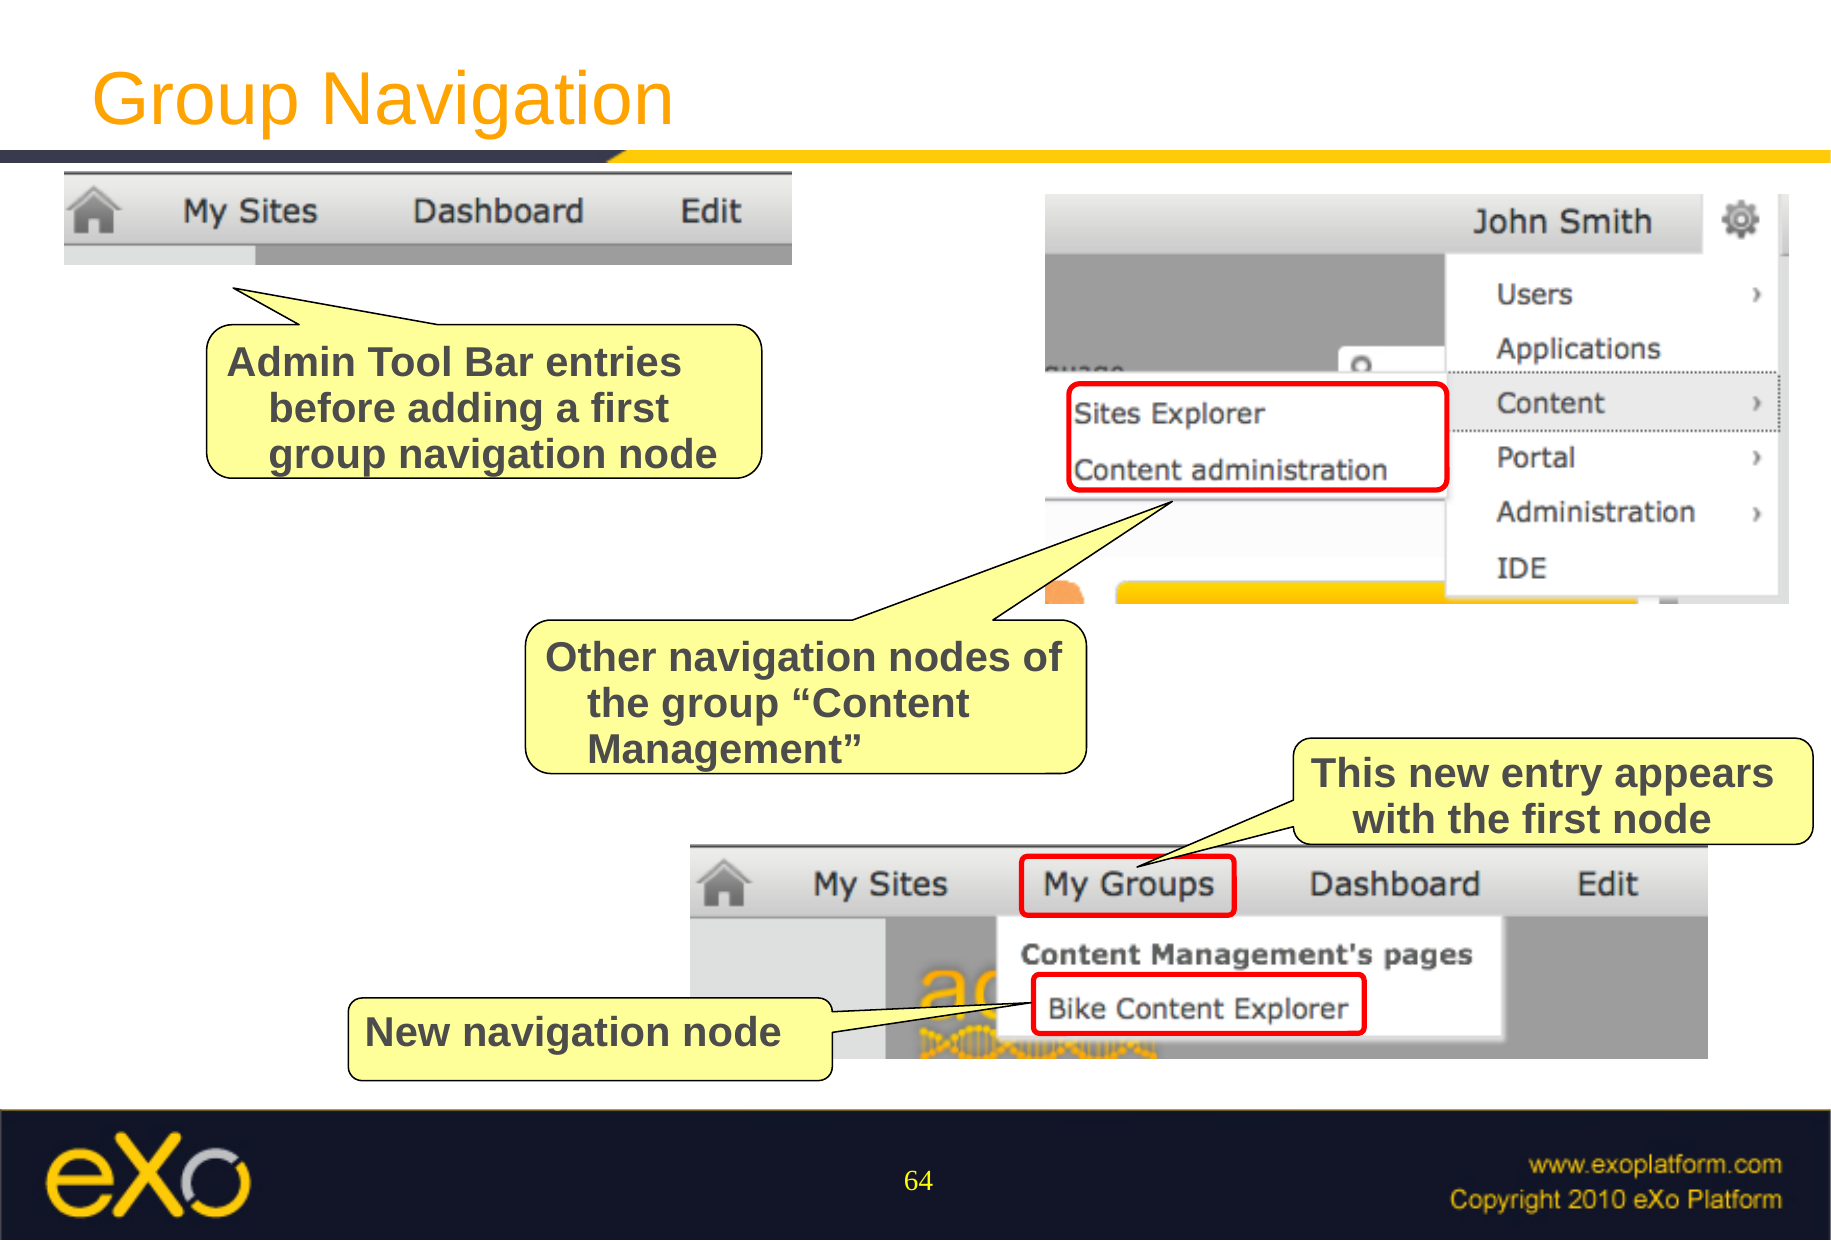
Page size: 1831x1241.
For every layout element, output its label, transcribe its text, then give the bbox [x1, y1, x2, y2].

picture [0, 150, 1831, 163]
picture [690, 844, 1708, 1060]
picture [64, 170, 793, 266]
picture [0, 1109, 1831, 1240]
text_box Group Navigation [91, 49, 1739, 151]
picture [1044, 194, 1790, 604]
text_box This new entry appears with the first node [1195, 738, 1814, 845]
text_box New navigation node [348, 997, 833, 1081]
text_box Other navigation nodes of the group “Content Management” [525, 550, 1087, 774]
text_box [83, 198, 1731, 1036]
text_box Admin Tool Bar entries before adding a first group navigation node [206, 288, 762, 479]
